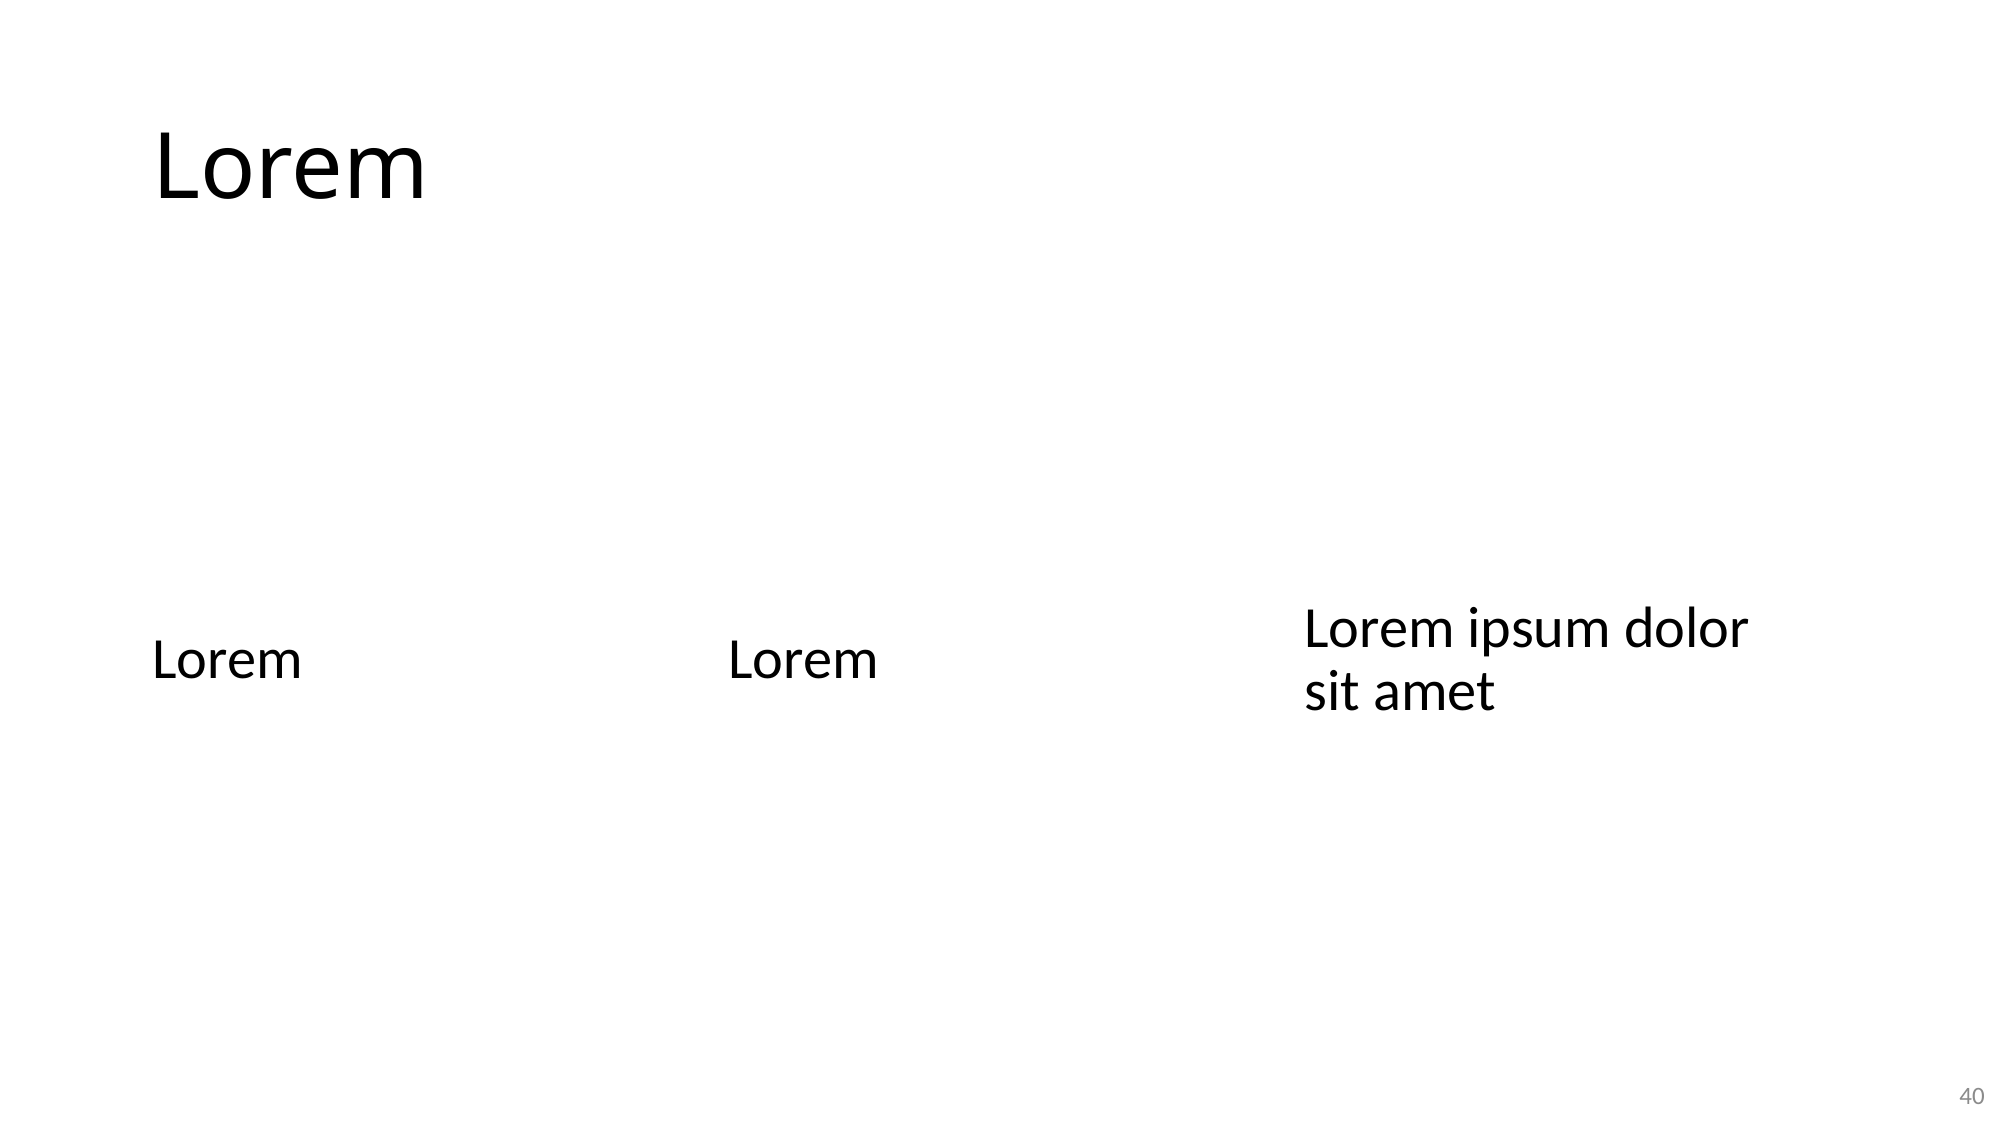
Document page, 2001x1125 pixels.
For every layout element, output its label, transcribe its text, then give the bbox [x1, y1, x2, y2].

title Lorem [137, 59, 1863, 278]
list Lorem ipsum dolor sit amet [1289, 303, 1793, 1017]
slide_number 40 [1902, 1065, 2000, 1125]
list Lorem [137, 303, 641, 1017]
list Lorem [713, 303, 1217, 1017]
